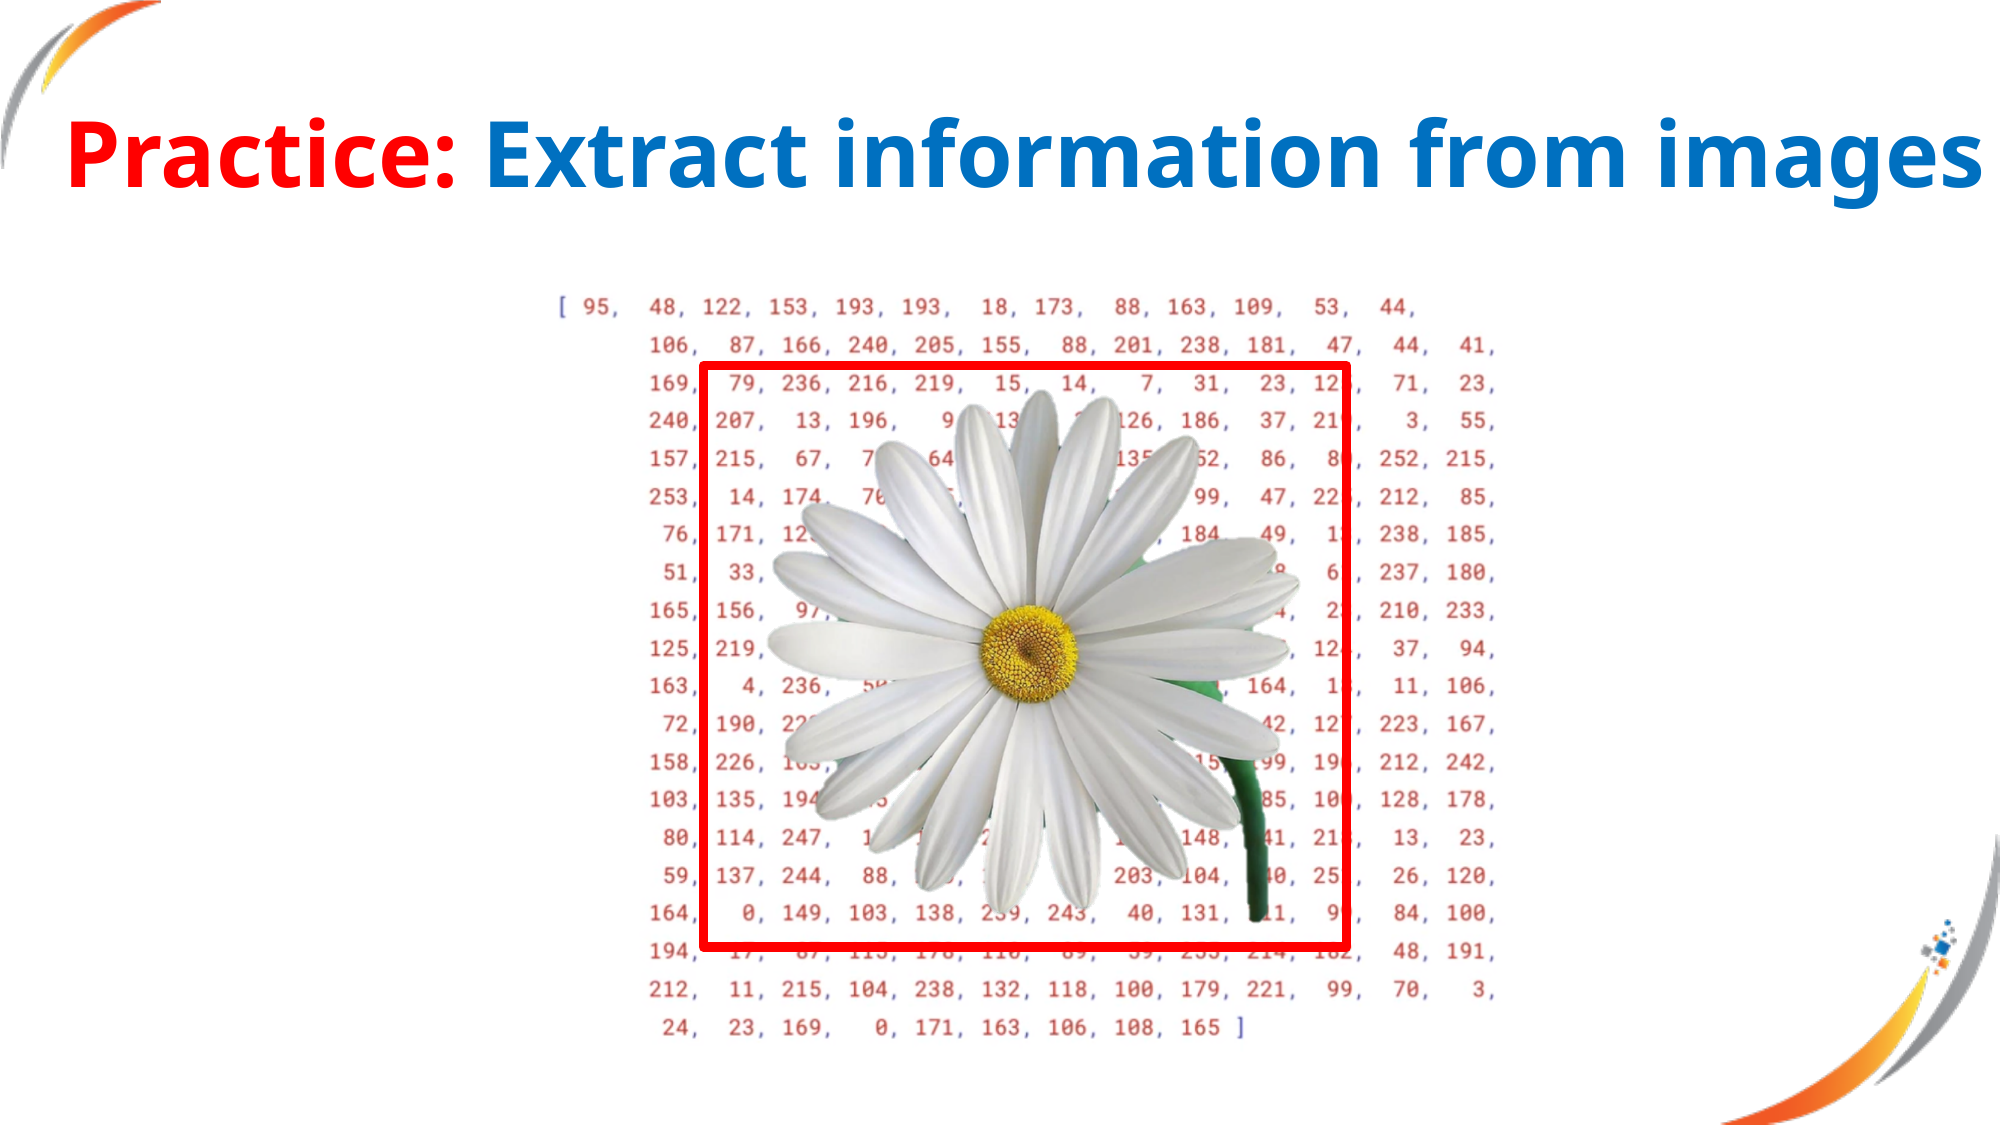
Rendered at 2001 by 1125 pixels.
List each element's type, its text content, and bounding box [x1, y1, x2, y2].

picture [0, 0, 161, 169]
picture [529, 264, 1521, 1060]
picture [1720, 834, 2000, 1125]
text_box Practice: Extract information from images [24, 41, 2000, 260]
